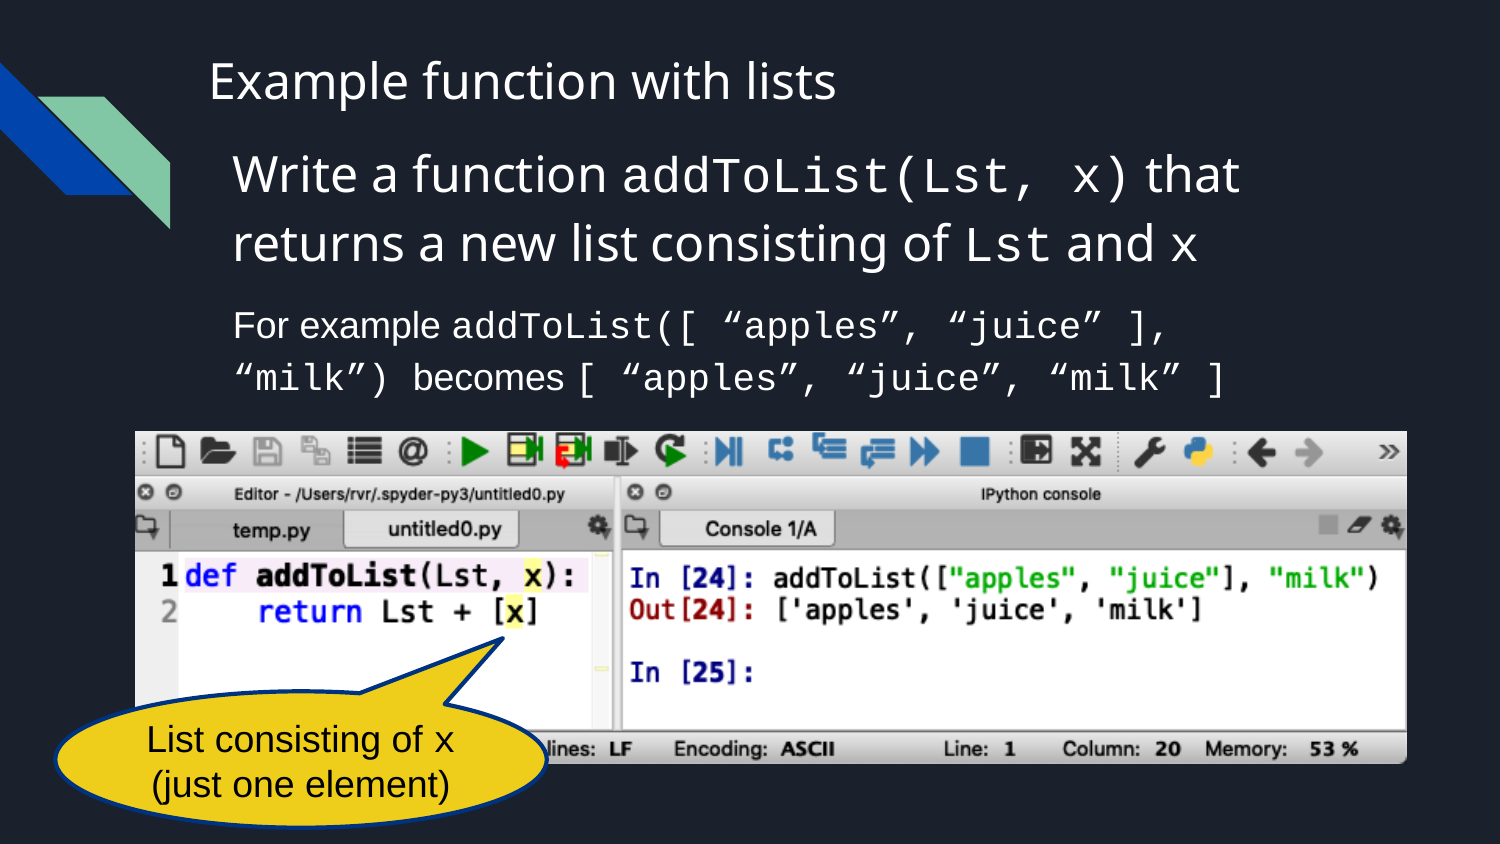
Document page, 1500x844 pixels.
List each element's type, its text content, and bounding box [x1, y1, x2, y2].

title Example function with lists [193, 34, 1349, 118]
picture [135, 431, 1408, 764]
list Write a function addToList(Lst, x) that returns a new list consisting of Lst and x For example addToList([ “apples”, “juice” ], “milk”) becomes [ “apples”, “juice”, “milk” ] [193, 118, 1365, 430]
text_box List consisting of x (just one element) [53, 708, 546, 830]
